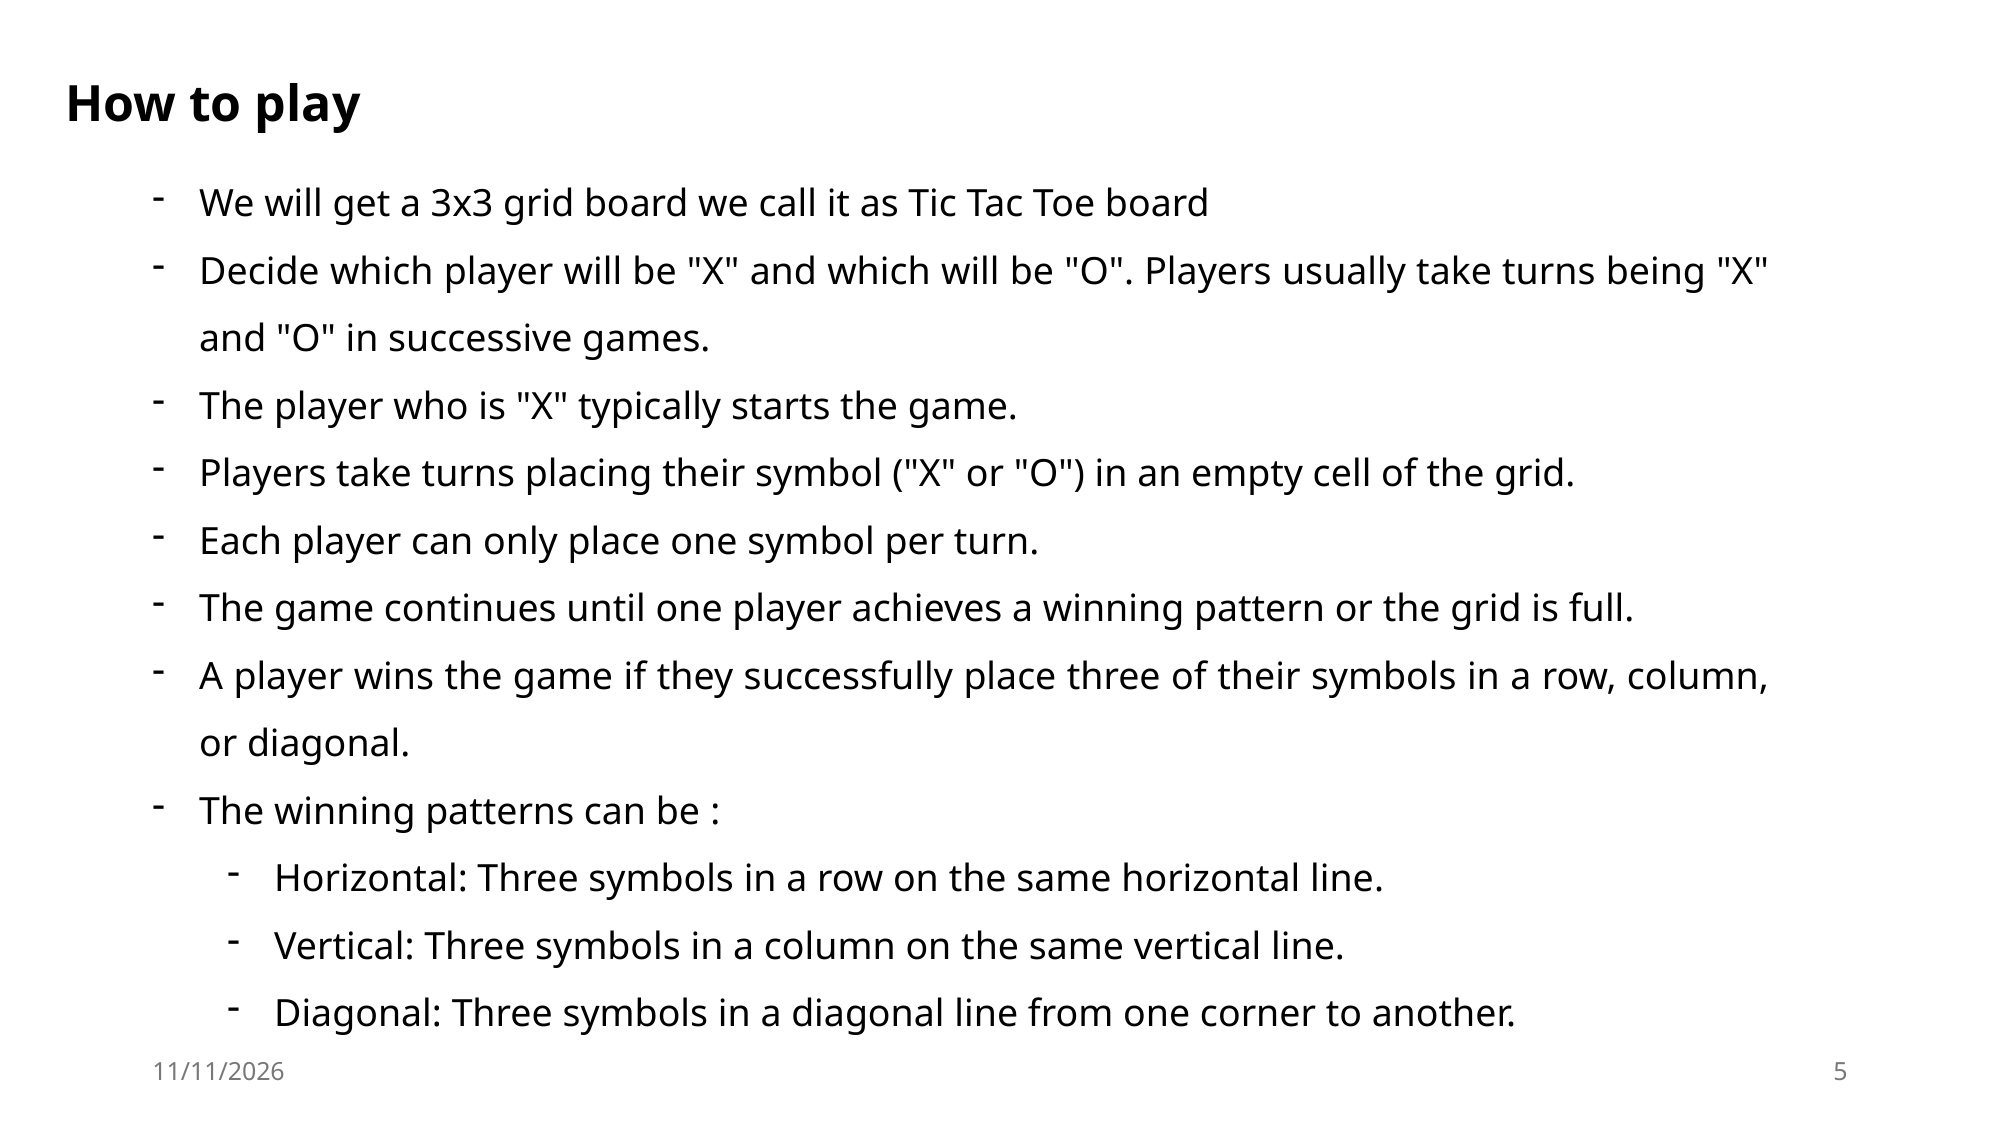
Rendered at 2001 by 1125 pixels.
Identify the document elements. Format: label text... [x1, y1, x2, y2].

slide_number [137, 1042, 588, 1103]
text_box How to play [50, 64, 376, 139]
slide_number 5 [1412, 1042, 1863, 1103]
text_box We will get a 3x3 grid board we call it as Tic Tac Toe board Decide which player will be "X" and which will be "O". Players usually take turns being "X" and "O" in successive games. The player who is "X" typically starts the game. Players take turns placing their symbol ("X" or "O") in an empty cell of the grid. Each player can only place one symbol per turn. The game continues until one player achieves a winning pattern or the grid is full. A player wins the game if they successfully place three of their symbols in a row, column, or diagonal. The winning patterns can be : Horizontal: Three symbols in a row on the same horizontal line. Vertical: Three symbols in a column on the same vertical line. Diagonal: Three symbols in a diagonal line from one corner to another. [137, 149, 1786, 1042]
